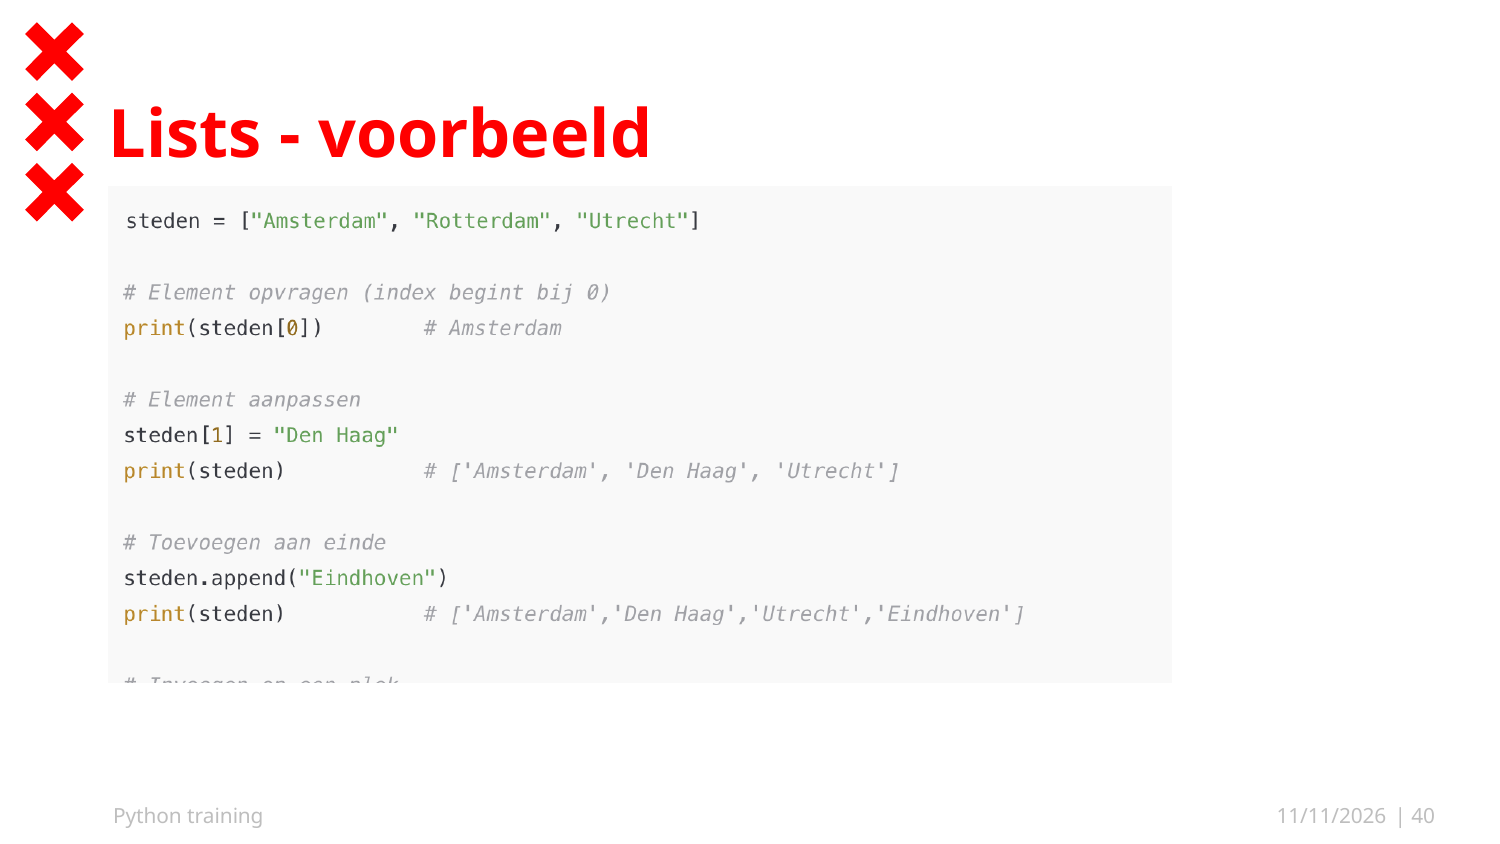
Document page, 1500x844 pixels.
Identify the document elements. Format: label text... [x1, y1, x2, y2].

slide_number | 40 [1394, 802, 1442, 833]
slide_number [1262, 802, 1387, 833]
picture [108, 186, 1172, 683]
footer Python training [113, 802, 1129, 833]
title Lists - voorbeeld [108, 91, 1438, 251]
